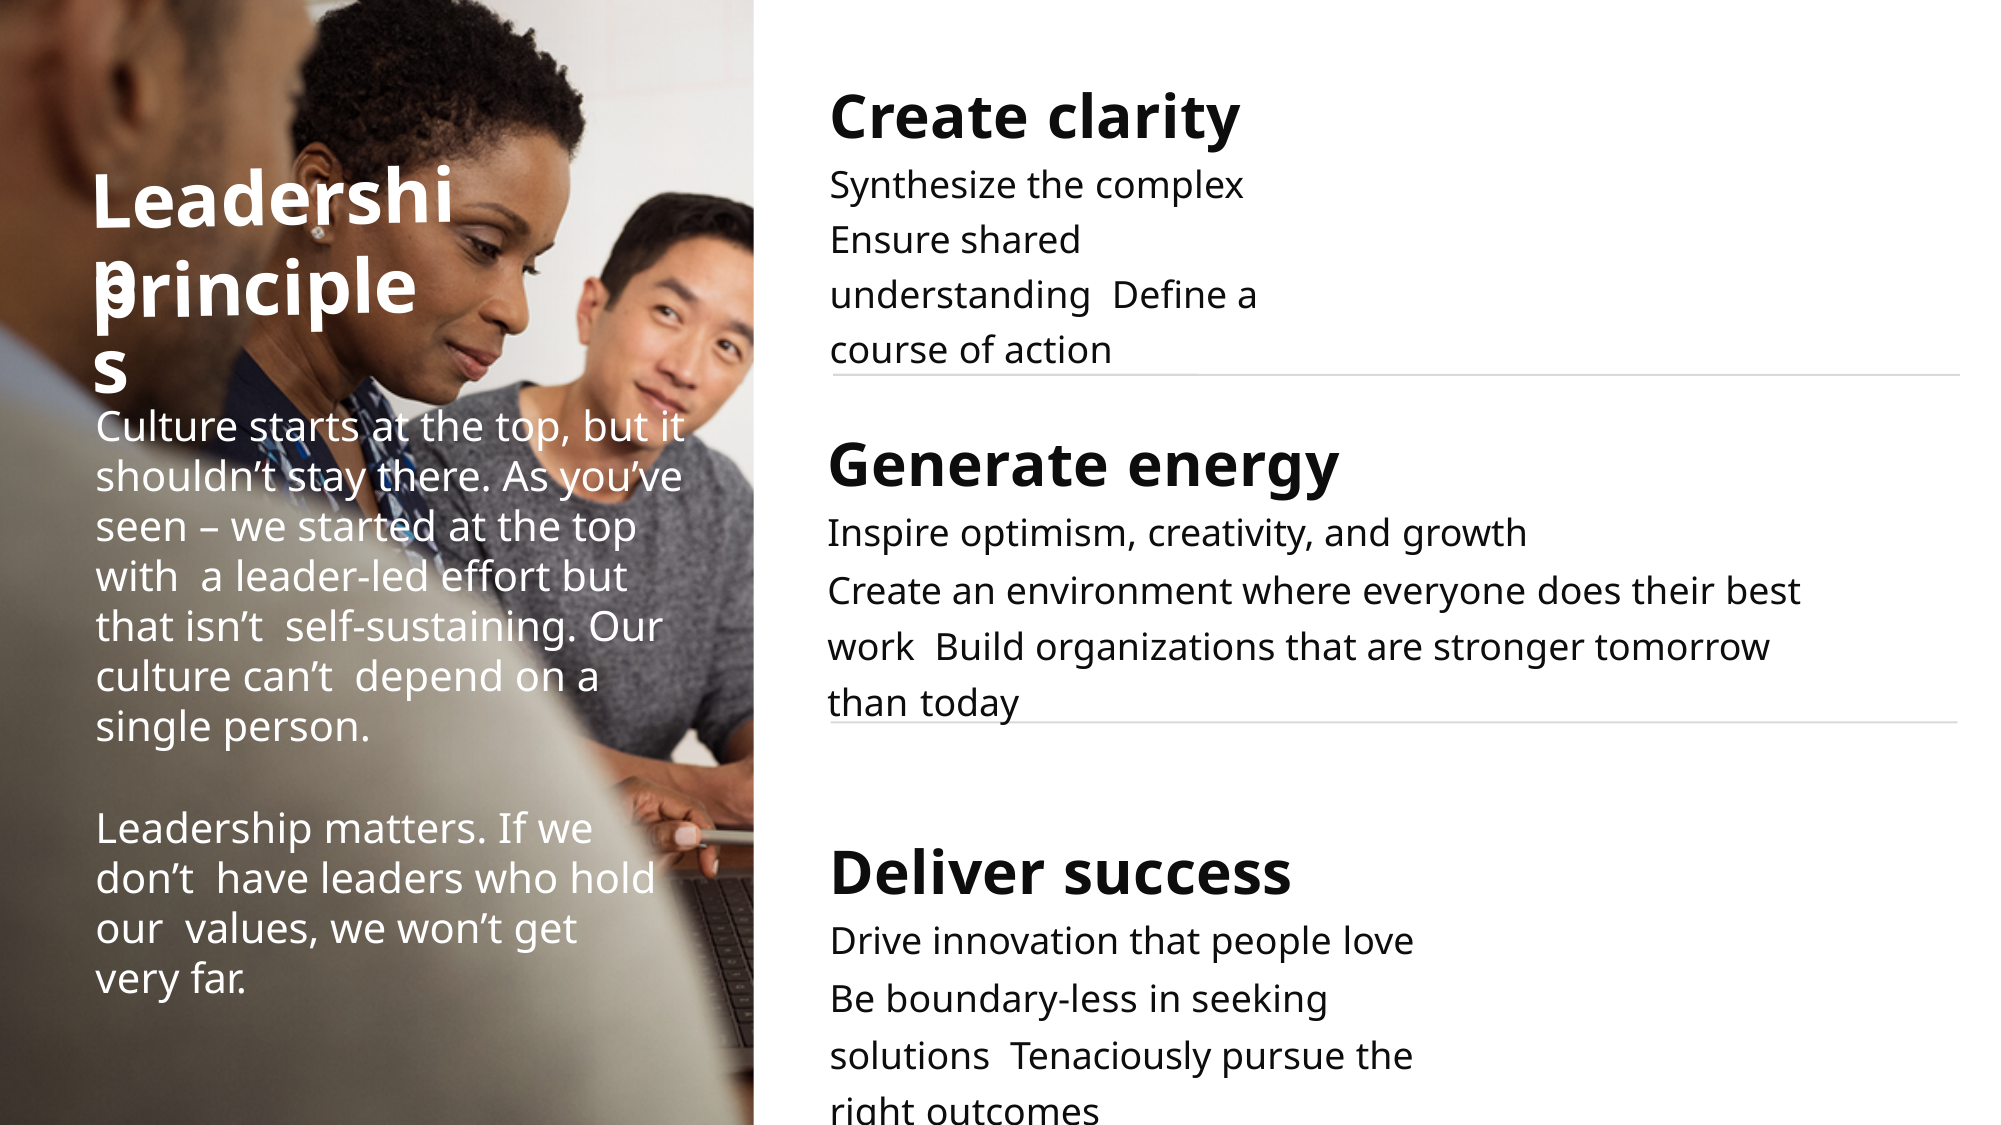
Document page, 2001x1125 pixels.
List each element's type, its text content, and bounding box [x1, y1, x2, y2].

text_box Leadership [89, 162, 473, 313]
title Create clarity Synthesize the complex Ensure shared understanding Define a course of action [827, 58, 1318, 371]
text_box Culture starts at the top, but it shouldn’t stay there. As you’ve seen – we started at the top with a leader-led effort but that isn’t self-sustaining. Our culture can’t depend on a single person. Leadership matters. If we don’t have leaders who hold our values, we won’t get very far. [93, 397, 700, 1002]
picture [0, 0, 754, 1125]
text_box principles [90, 252, 435, 409]
text_box Generate energy Inspire optimism, creativity, and growth Create an environment where everyone does their best work Build organizations that are stronger tomorrow than today Deliver success Drive innovation that people love Be boundary-less in seeking solutions Tenaciously pursue the right outcomes [825, 406, 1836, 1125]
